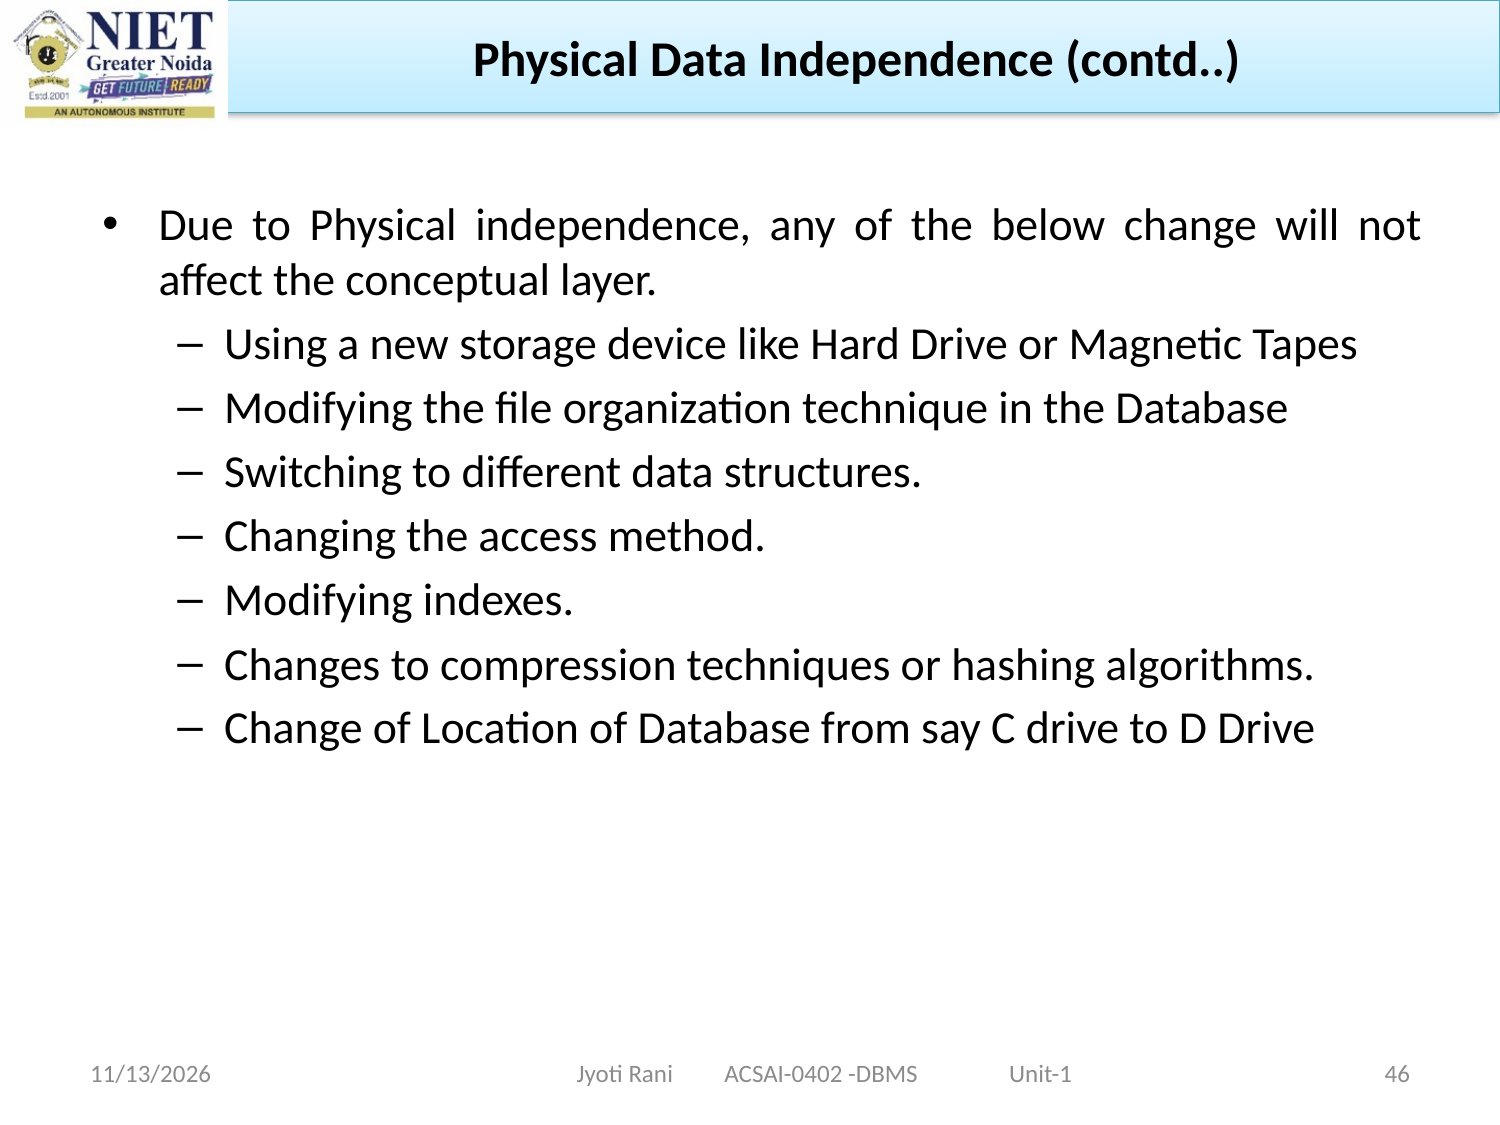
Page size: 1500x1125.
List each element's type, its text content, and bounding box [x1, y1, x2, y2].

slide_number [75, 1042, 412, 1103]
slide_number 46 [1074, 1042, 1425, 1103]
text_box Physical Data Independence (contd..) [229, 0, 1500, 113]
list Due to Physical independence, any of the below change will not affect the conceptual layer. Using a new storage device like Hard Drive or Magnetic Tapes Modifying the file organization technique in the Database Switching to different data structures. Changing the access method. Modifying indexes. Changes to compression techniques or hashing algorithms. Change of Location of Database from say C drive to D Drive [87, 187, 1438, 988]
picture [0, 0, 228, 130]
footer Jyoti Rani ACSAI-0402 -DBMS Unit-1 [412, 1042, 1074, 1103]
